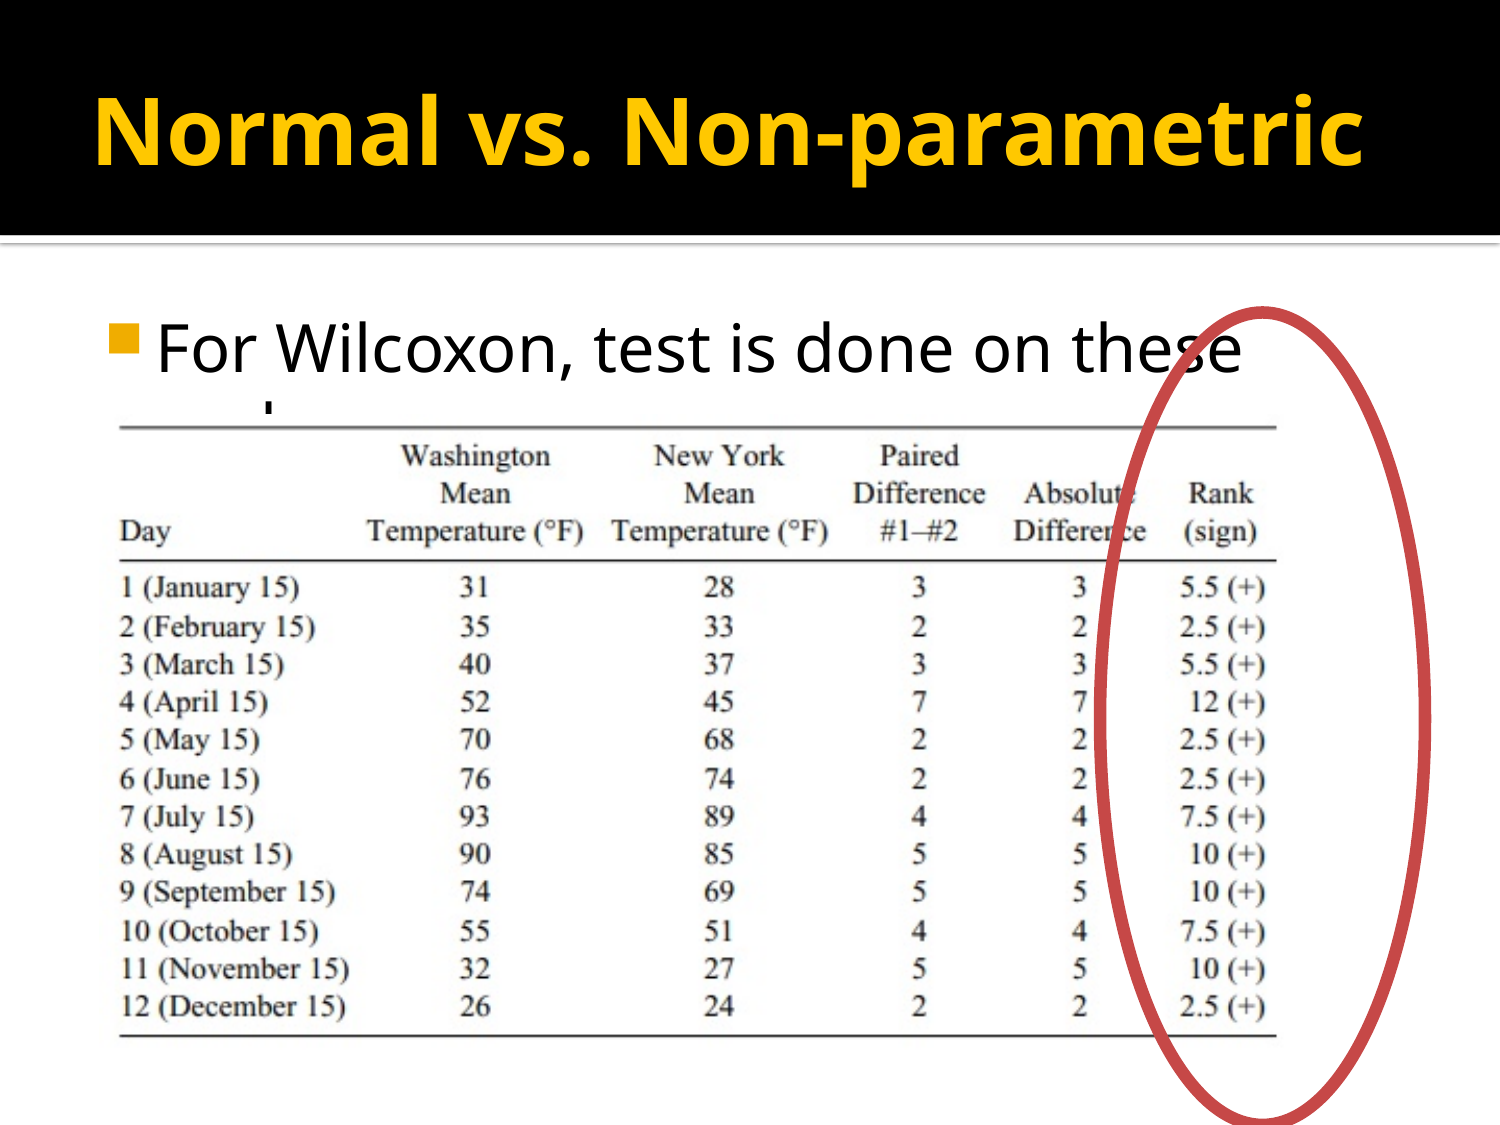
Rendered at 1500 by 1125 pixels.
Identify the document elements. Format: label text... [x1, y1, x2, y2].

title Normal vs. Non-parametric [75, 25, 1425, 231]
text_box [1154, 310, 1428, 1125]
picture [99, 414, 1301, 1051]
list For Wilcoxon, test is done on these ranks: [75, 291, 1425, 1050]
